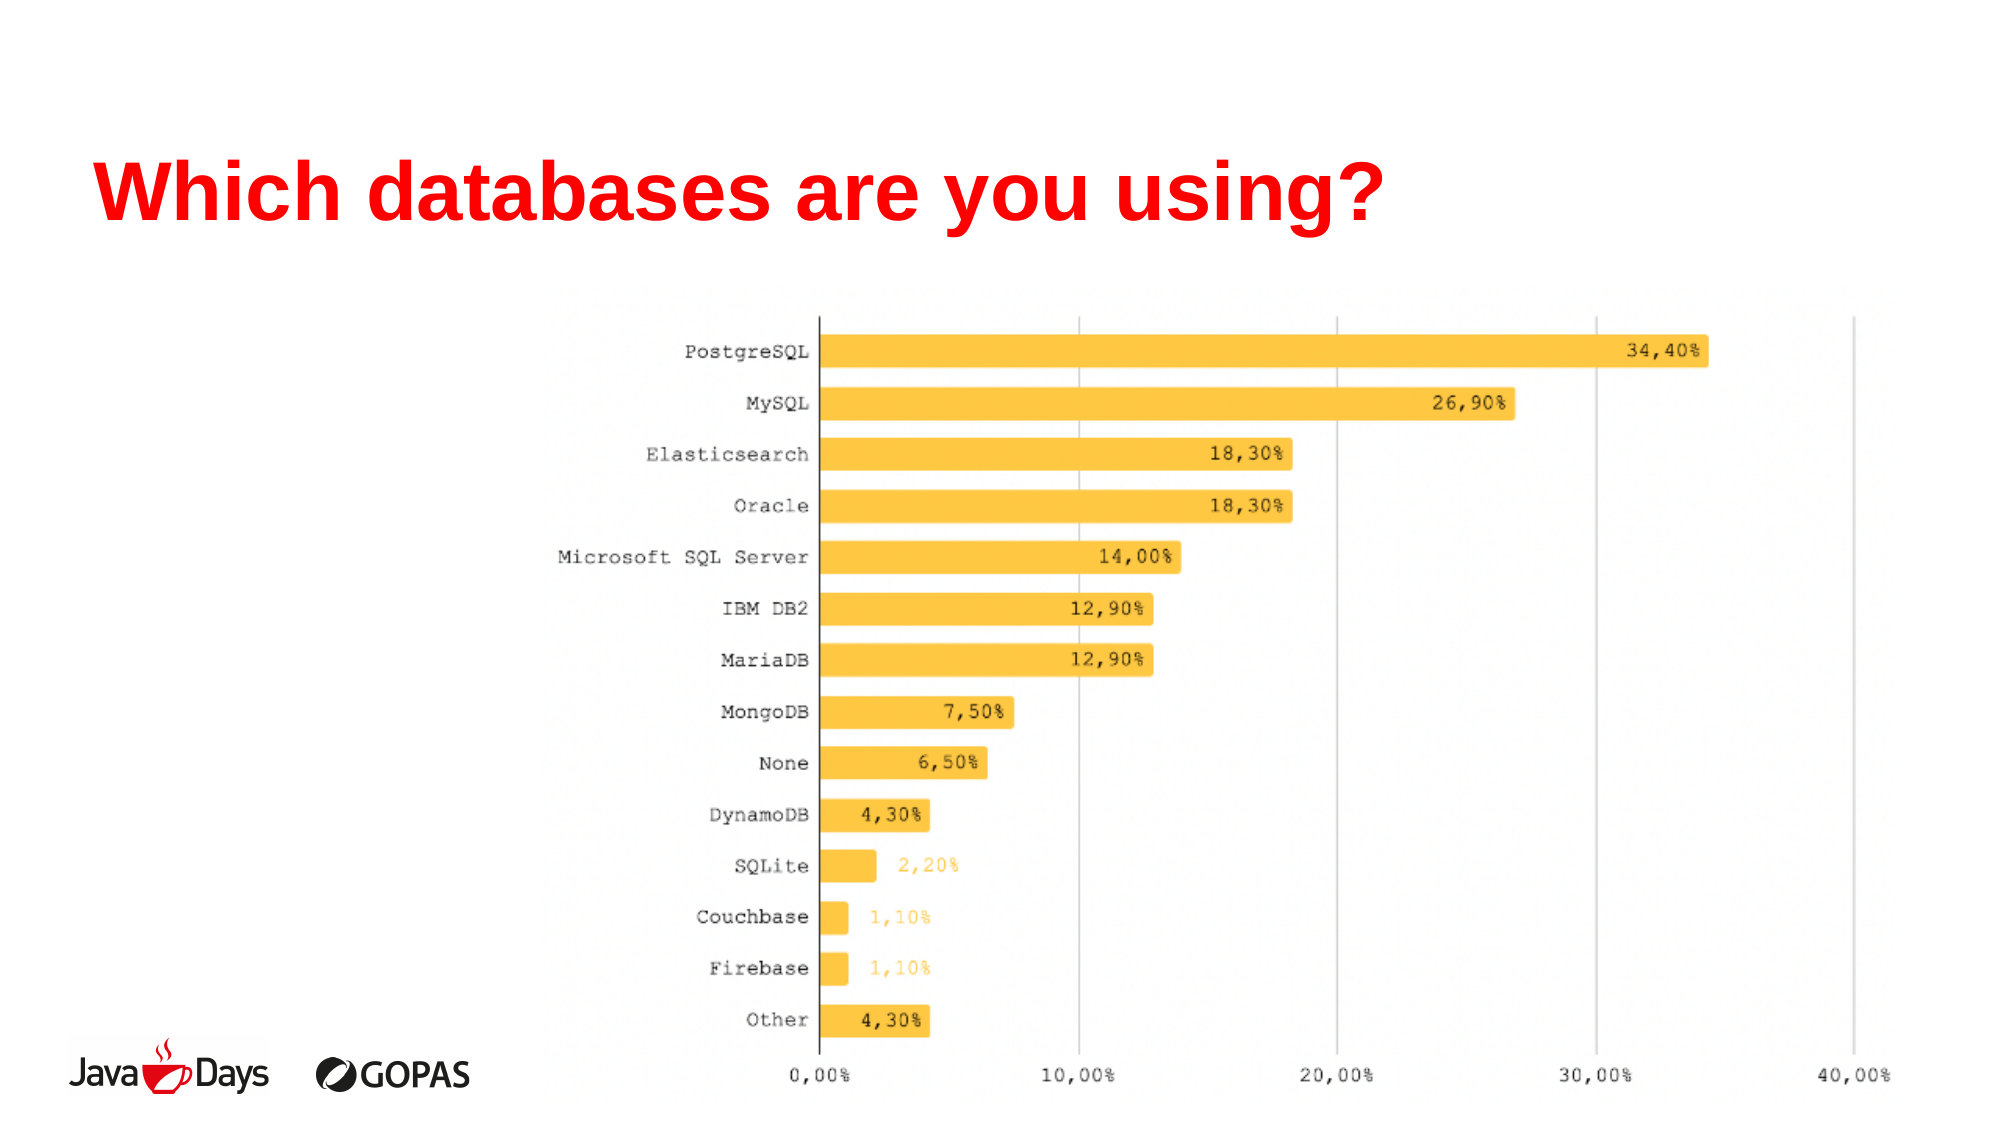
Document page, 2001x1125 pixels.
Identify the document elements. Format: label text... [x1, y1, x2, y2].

picture [68, 1035, 269, 1096]
picture [316, 1057, 472, 1092]
picture [500, 283, 1939, 1102]
title Which databases are you using? [78, 92, 1939, 295]
